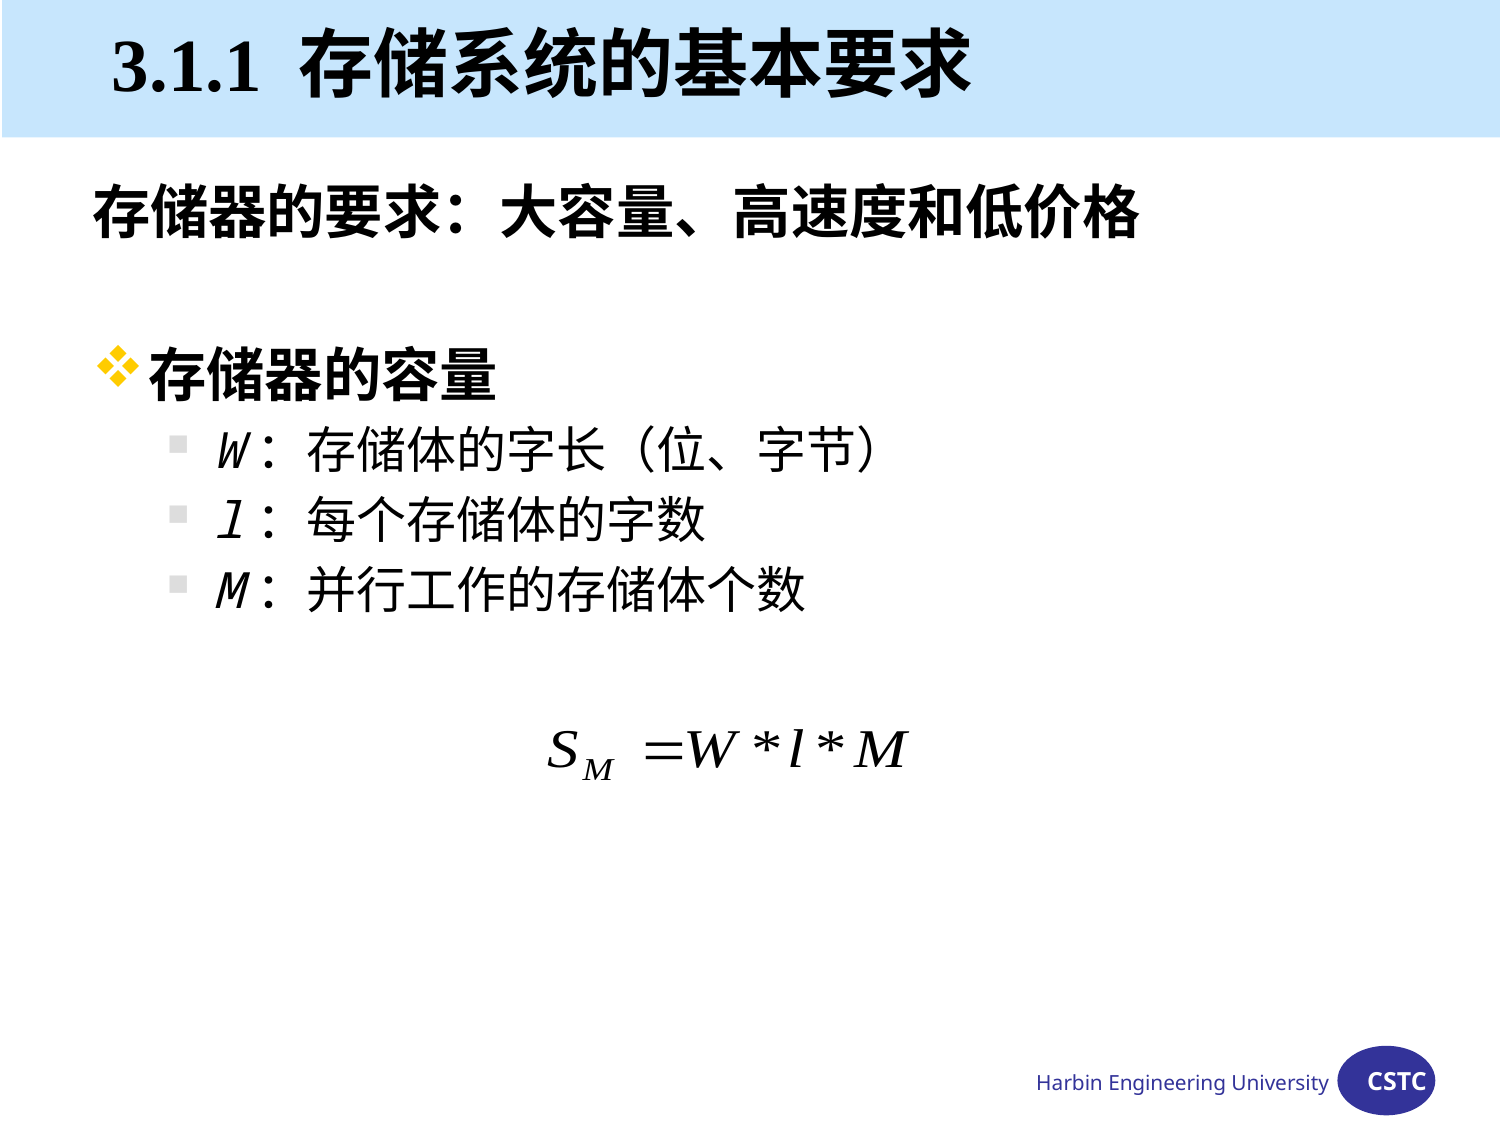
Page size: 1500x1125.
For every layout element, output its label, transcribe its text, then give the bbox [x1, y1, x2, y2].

title 3.1.1 存储系统的基本要求 [96, 11, 1385, 112]
footer Harbin Engineering University [693, 1062, 1344, 1113]
list 存储器的要求：大容量、高速度和低价格 存储器的容量 W：存储体的字长（位、字节） l：每个存储体的字数 M：并行工作的存储体个数 [76, 167, 1428, 981]
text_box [537, 712, 925, 790]
